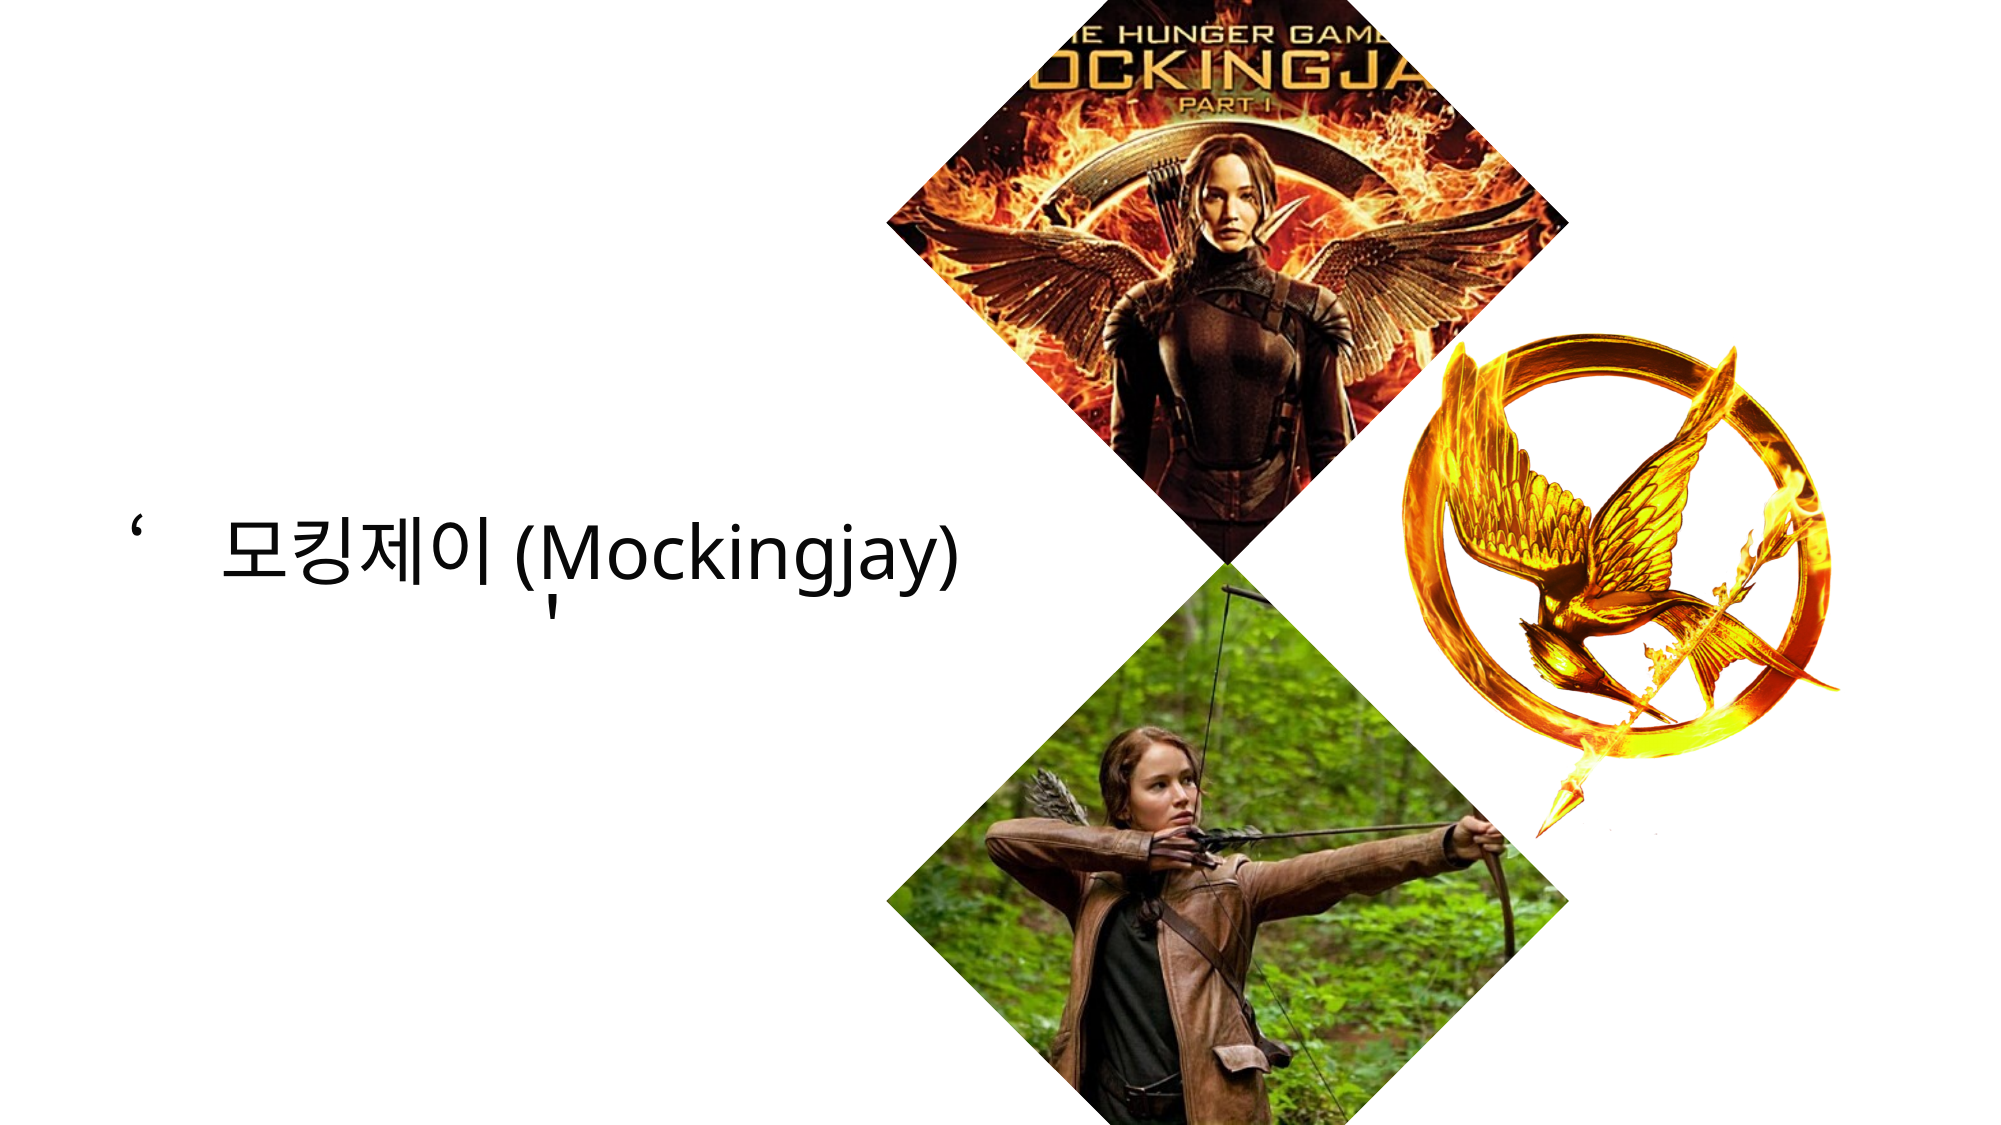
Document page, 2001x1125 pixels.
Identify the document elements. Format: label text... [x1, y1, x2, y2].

picture [886, 0, 1921, 1125]
text_box ‘모킹제이(Mockingjay)＇ [102, 435, 886, 757]
